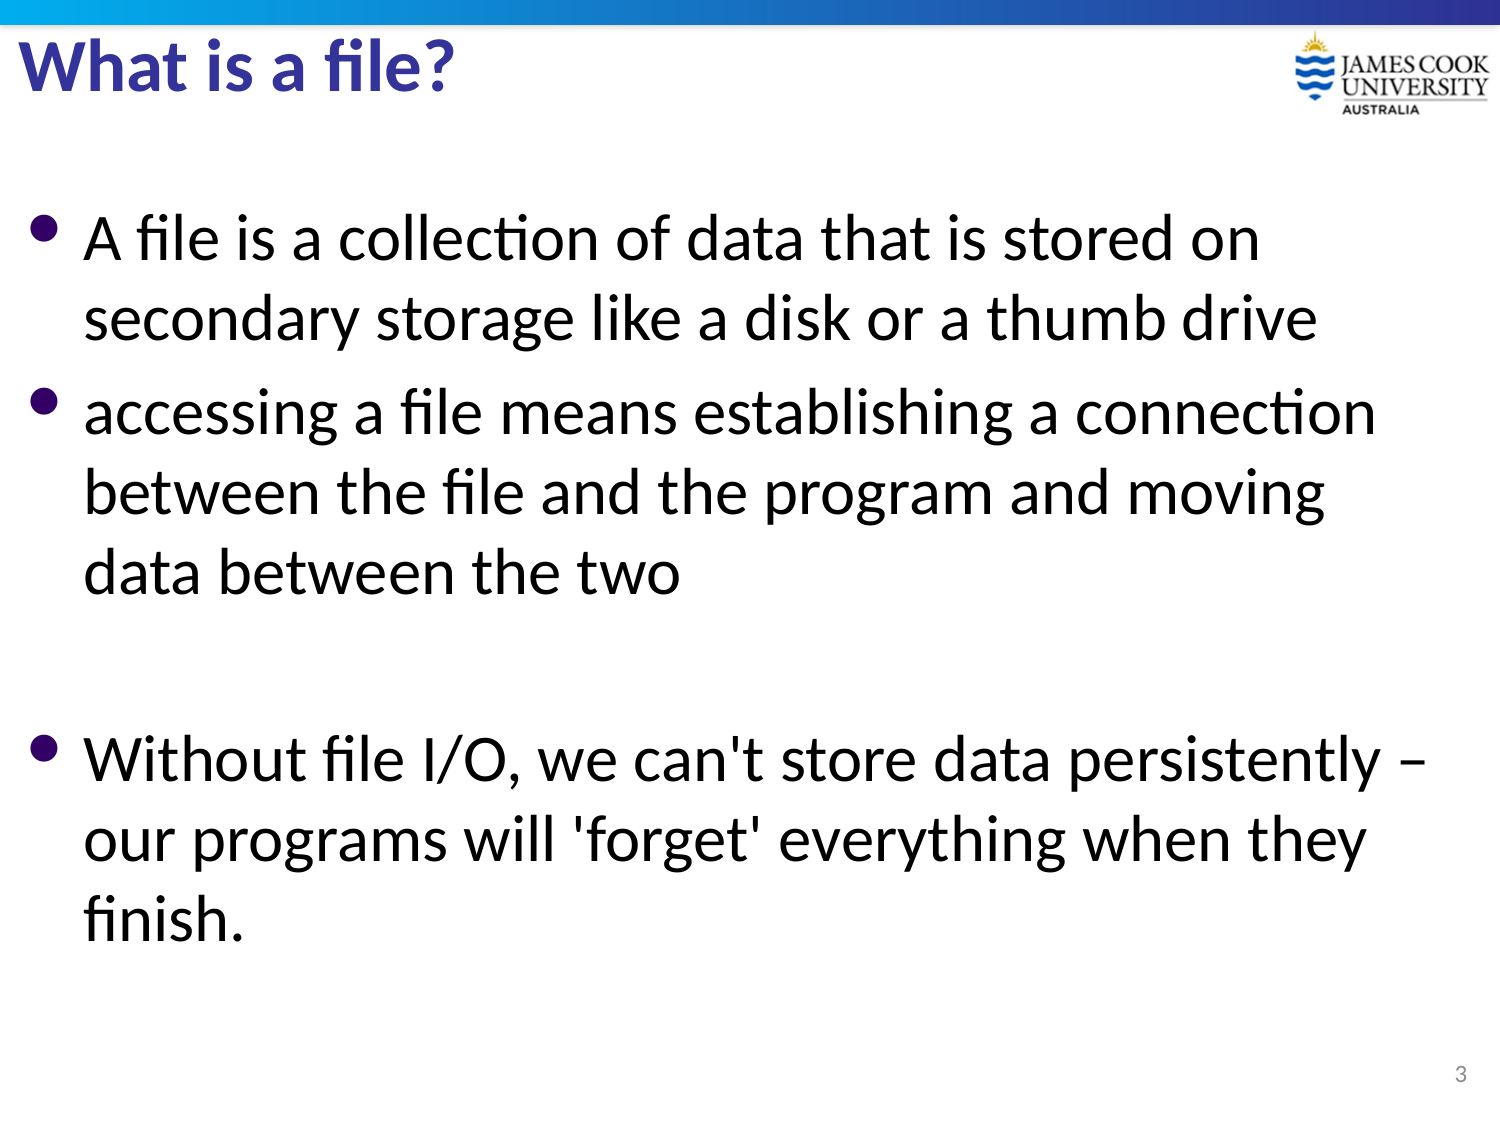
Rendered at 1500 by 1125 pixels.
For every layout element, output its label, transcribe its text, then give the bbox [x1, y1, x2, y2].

slide_number 3 [1074, 1042, 1483, 1103]
title What is a file? [3, 8, 1411, 89]
list A file is a collection of data that is stored on secondary storage like a disk or a thumb drive accessing a file means establishing a connection between the file and the program and moving data between the two Without file I/O, we can't store data persistently – our programs will 'forget' everything when they finish. [11, 186, 1477, 1029]
picture [1287, 25, 1500, 123]
